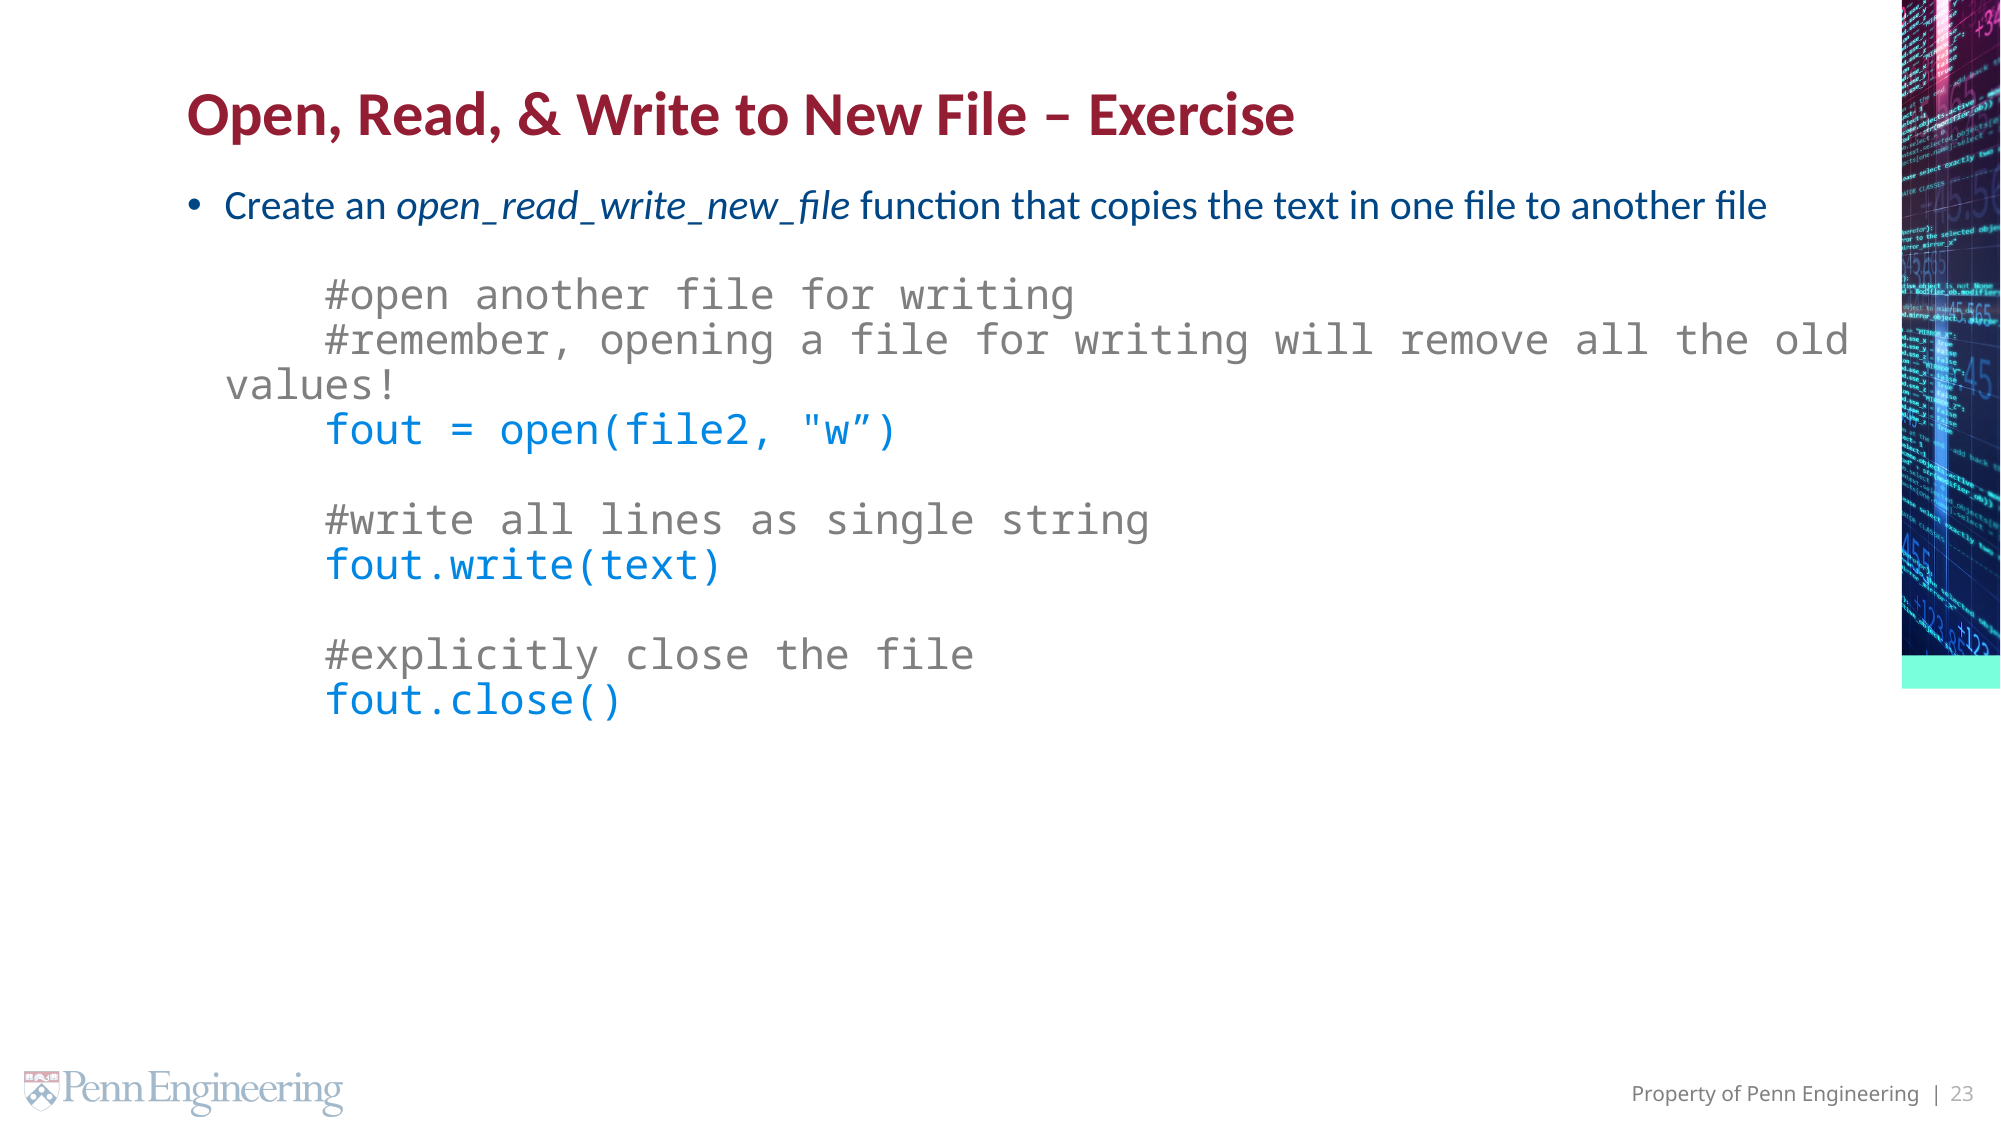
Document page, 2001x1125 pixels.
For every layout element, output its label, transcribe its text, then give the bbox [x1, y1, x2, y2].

title Open, Read, & Write to New File – Exercise [187, 54, 1871, 176]
picture [1901, 0, 2001, 655]
slide_number 23 [1935, 1065, 2000, 1125]
text_box [362, 200, 1638, 763]
list Create an open_read_write_new_file function that copies the text in one file to another file #open another file for writing #remember, opening a file for writing will remove all the old values! fout = open(file2, "w”) #write all lines as single string fout.write(text) #explicitly close the file fout.close() [187, 184, 1871, 868]
